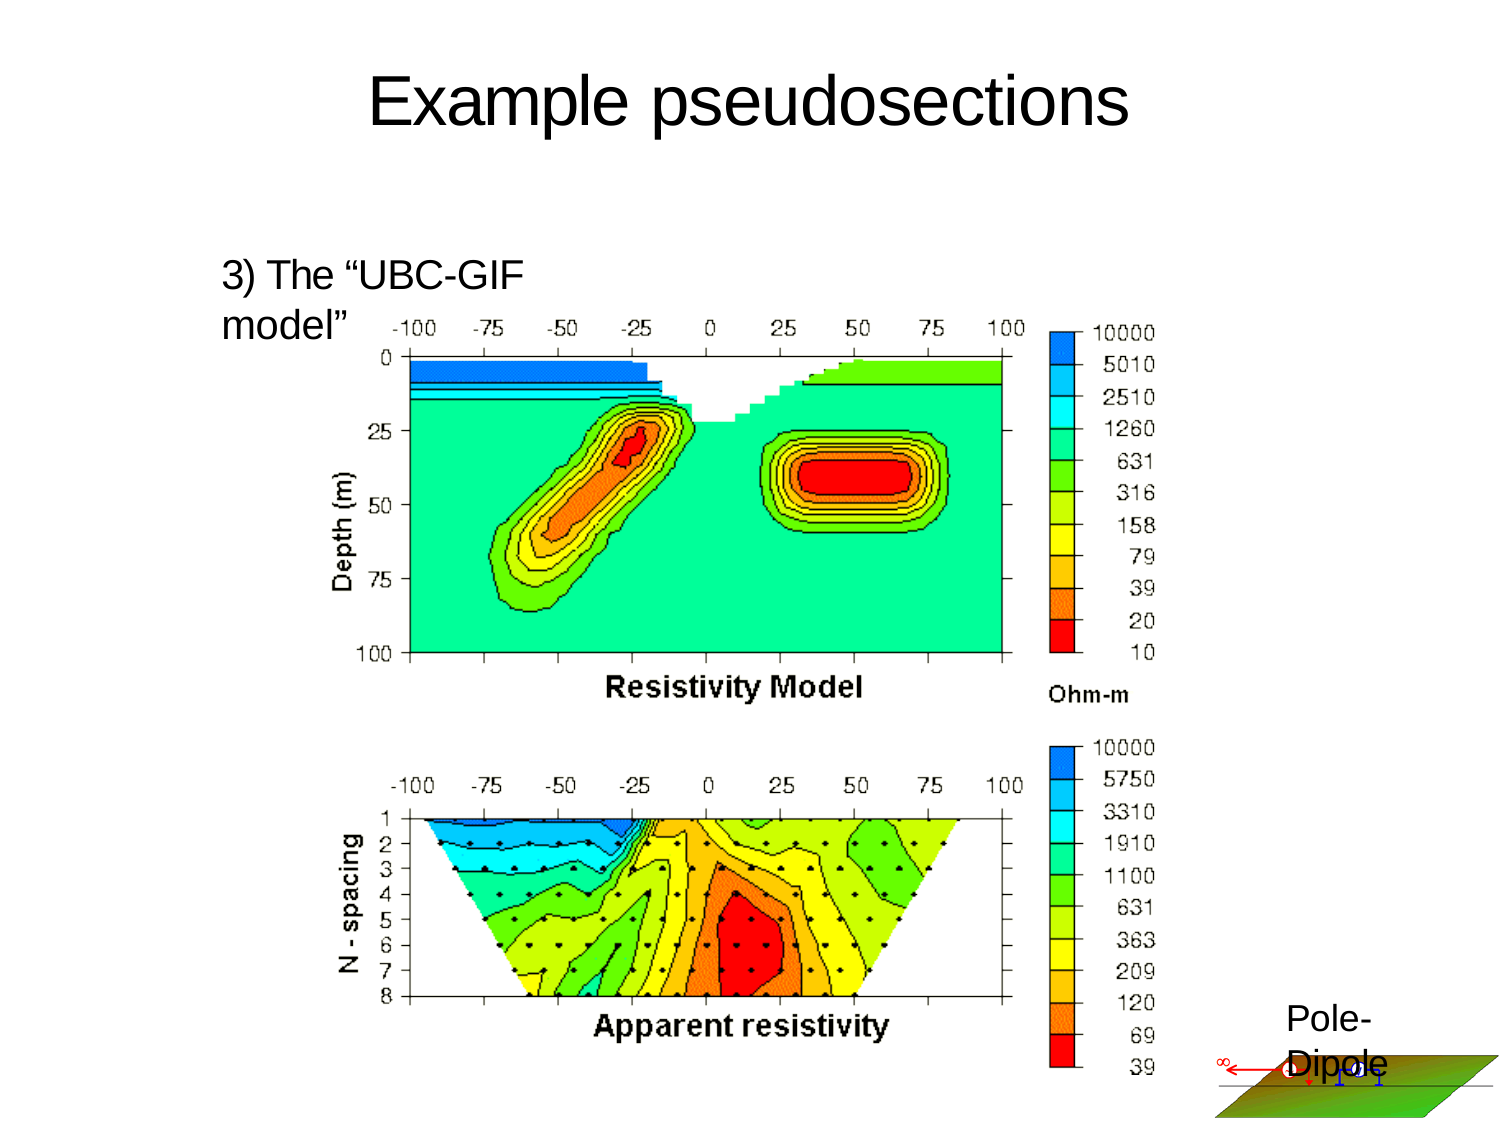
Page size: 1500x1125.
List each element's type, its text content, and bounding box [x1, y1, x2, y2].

title Example pseudosections [365, 52, 1135, 243]
text_box 3) The “UBC-GIF model” [219, 245, 665, 348]
text_box Pole-Dipole [1283, 993, 1475, 1085]
text_box [1214, 1055, 1499, 1118]
text_box [324, 305, 1176, 1075]
